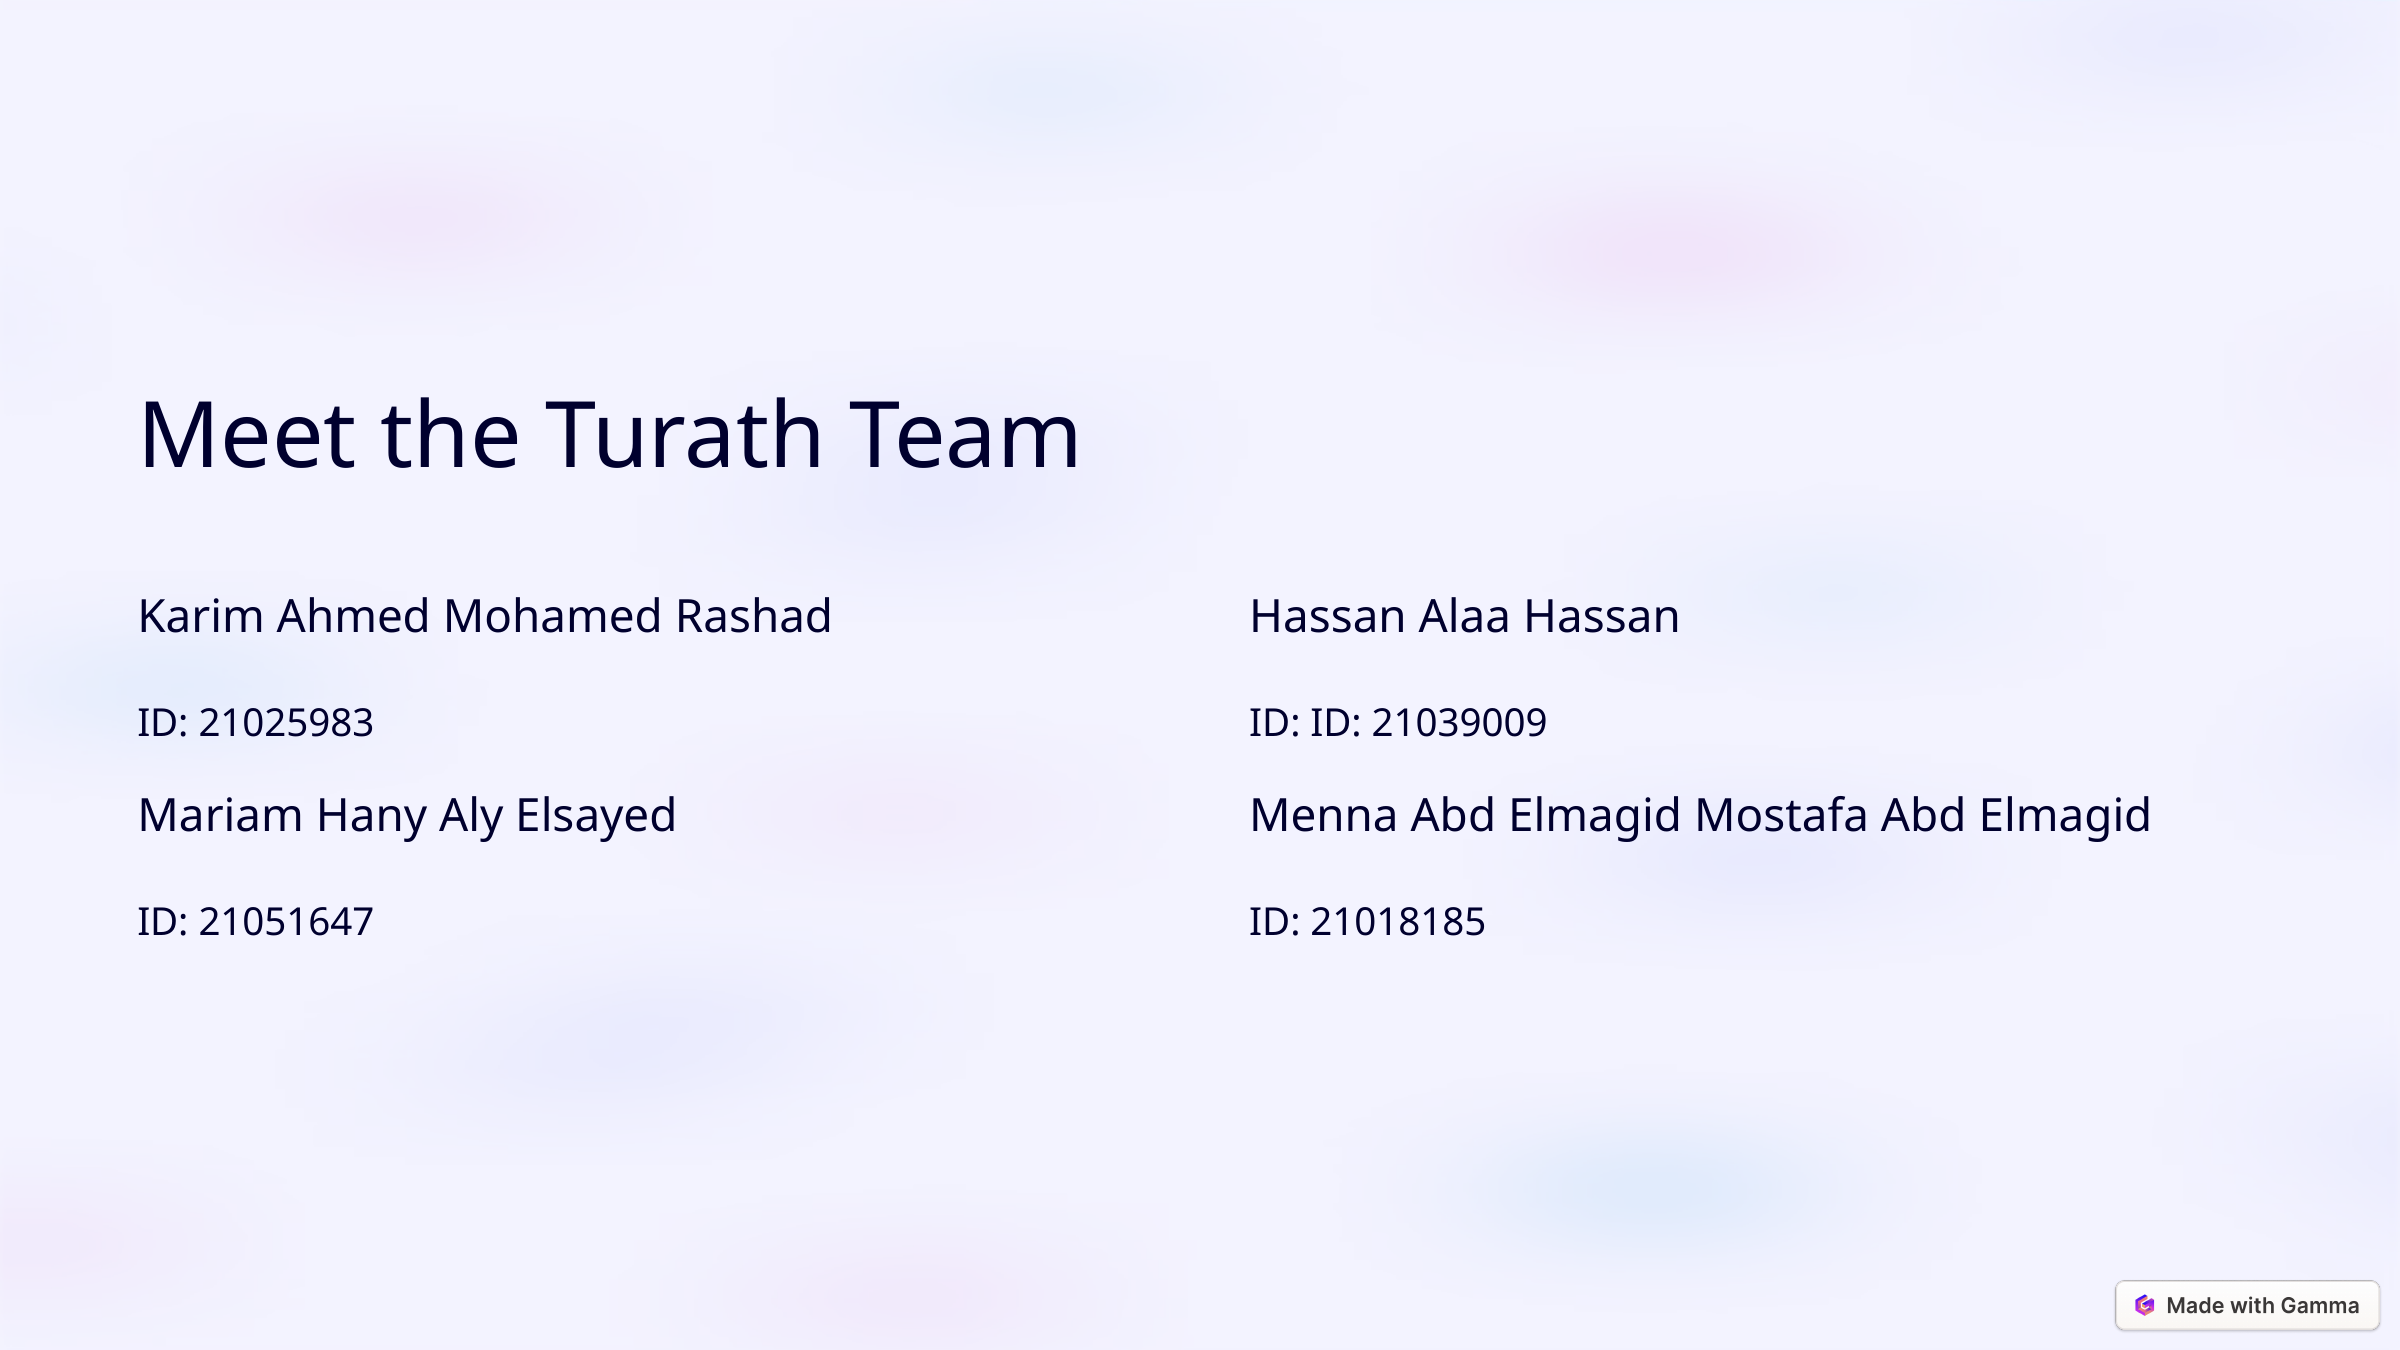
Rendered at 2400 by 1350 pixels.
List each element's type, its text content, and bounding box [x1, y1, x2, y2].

text_box Menna Abd Elmagid Mostafa Abd Elmagid [1249, 783, 2157, 842]
text_box ID: ID: 21039009 [1249, 681, 2264, 745]
text_box Hassan Alaa Hassan [1249, 584, 1712, 643]
text_box Karim Ahmed Mohamed Rashad [137, 584, 816, 643]
text_box ID: 21018185 [1249, 880, 2264, 944]
picture [2106, 1271, 2389, 1339]
text_box ID: 21025983 [137, 681, 1152, 745]
text_box ID: 21051647 [137, 880, 1152, 944]
text_box Meet the Turath Team [137, 370, 1063, 487]
text_box Mariam Hany Aly Elsayed [137, 783, 678, 842]
